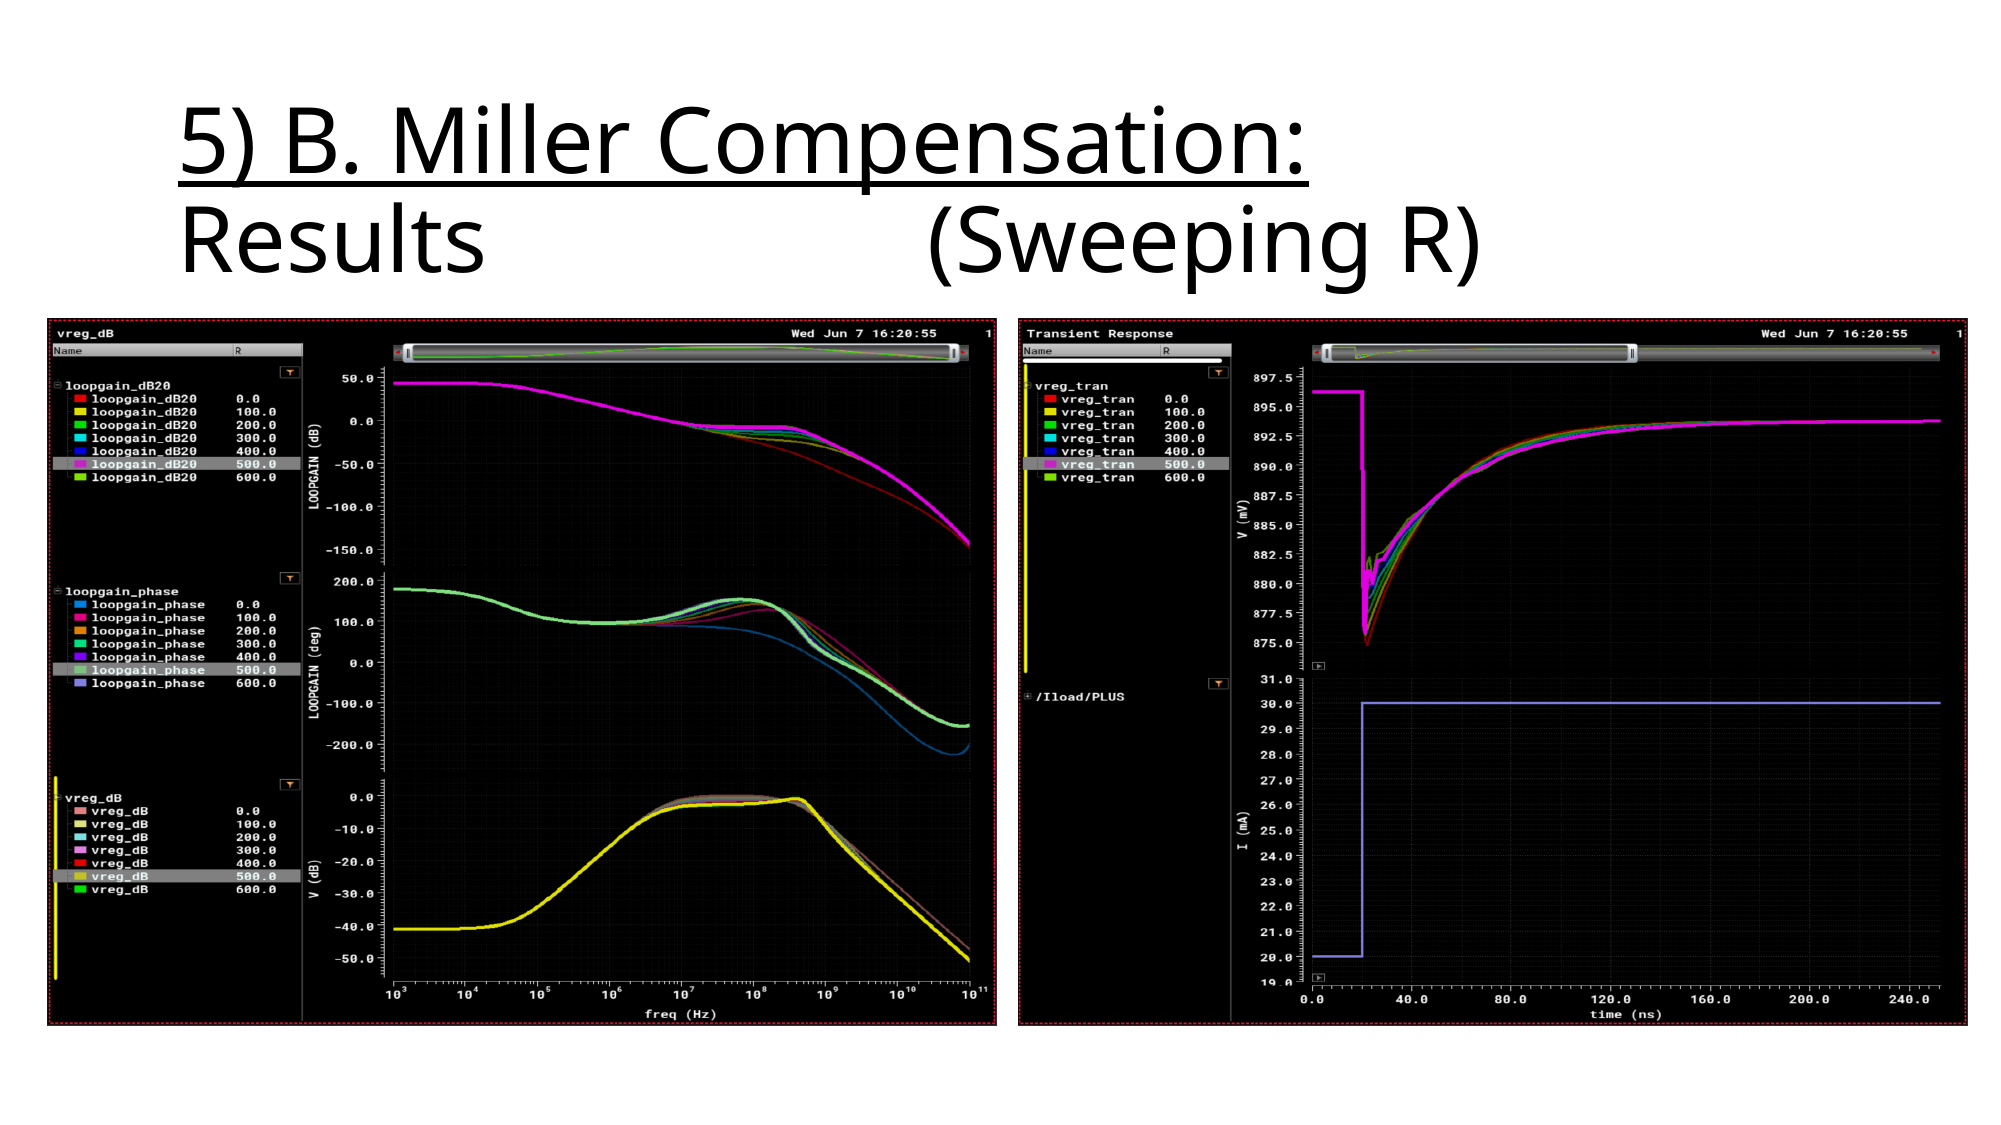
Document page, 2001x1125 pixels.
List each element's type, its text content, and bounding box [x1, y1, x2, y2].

text_box 5) B. Miller Compensation: Results (Sweeping R) [162, 84, 1888, 303]
picture [47, 318, 997, 1026]
picture [1018, 318, 1968, 1026]
